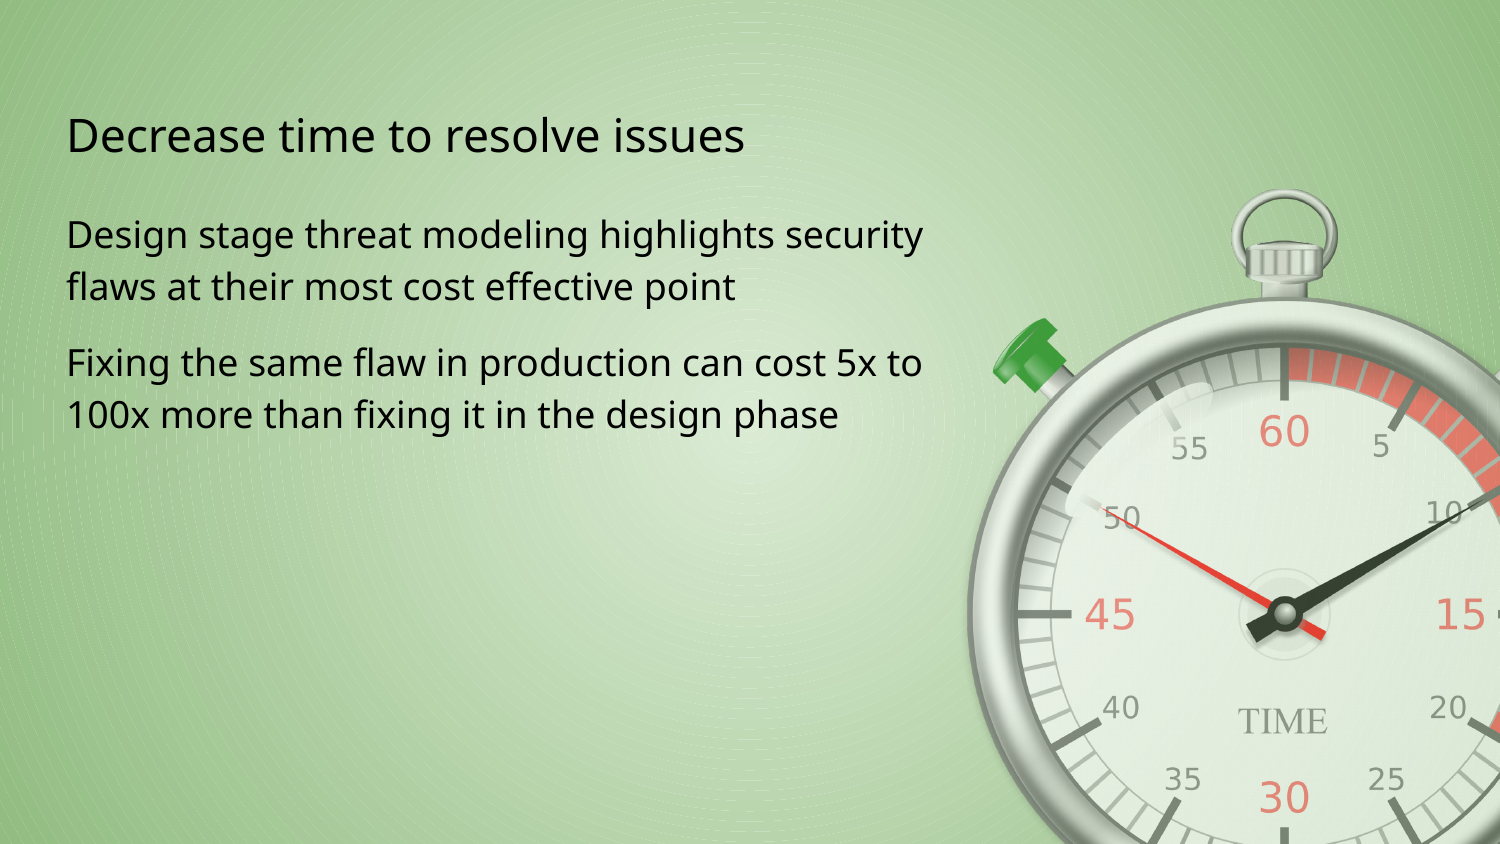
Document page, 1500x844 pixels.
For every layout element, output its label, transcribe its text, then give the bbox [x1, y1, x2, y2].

list Design stage threat modeling highlights security flaws at their most cost effective point Fixing the same flaw in production can cost 5x to 100x more than fixing it in the design phase [51, 189, 956, 815]
picture [958, 188, 1500, 844]
title Decrease time to resolve issues [51, 72, 1449, 167]
